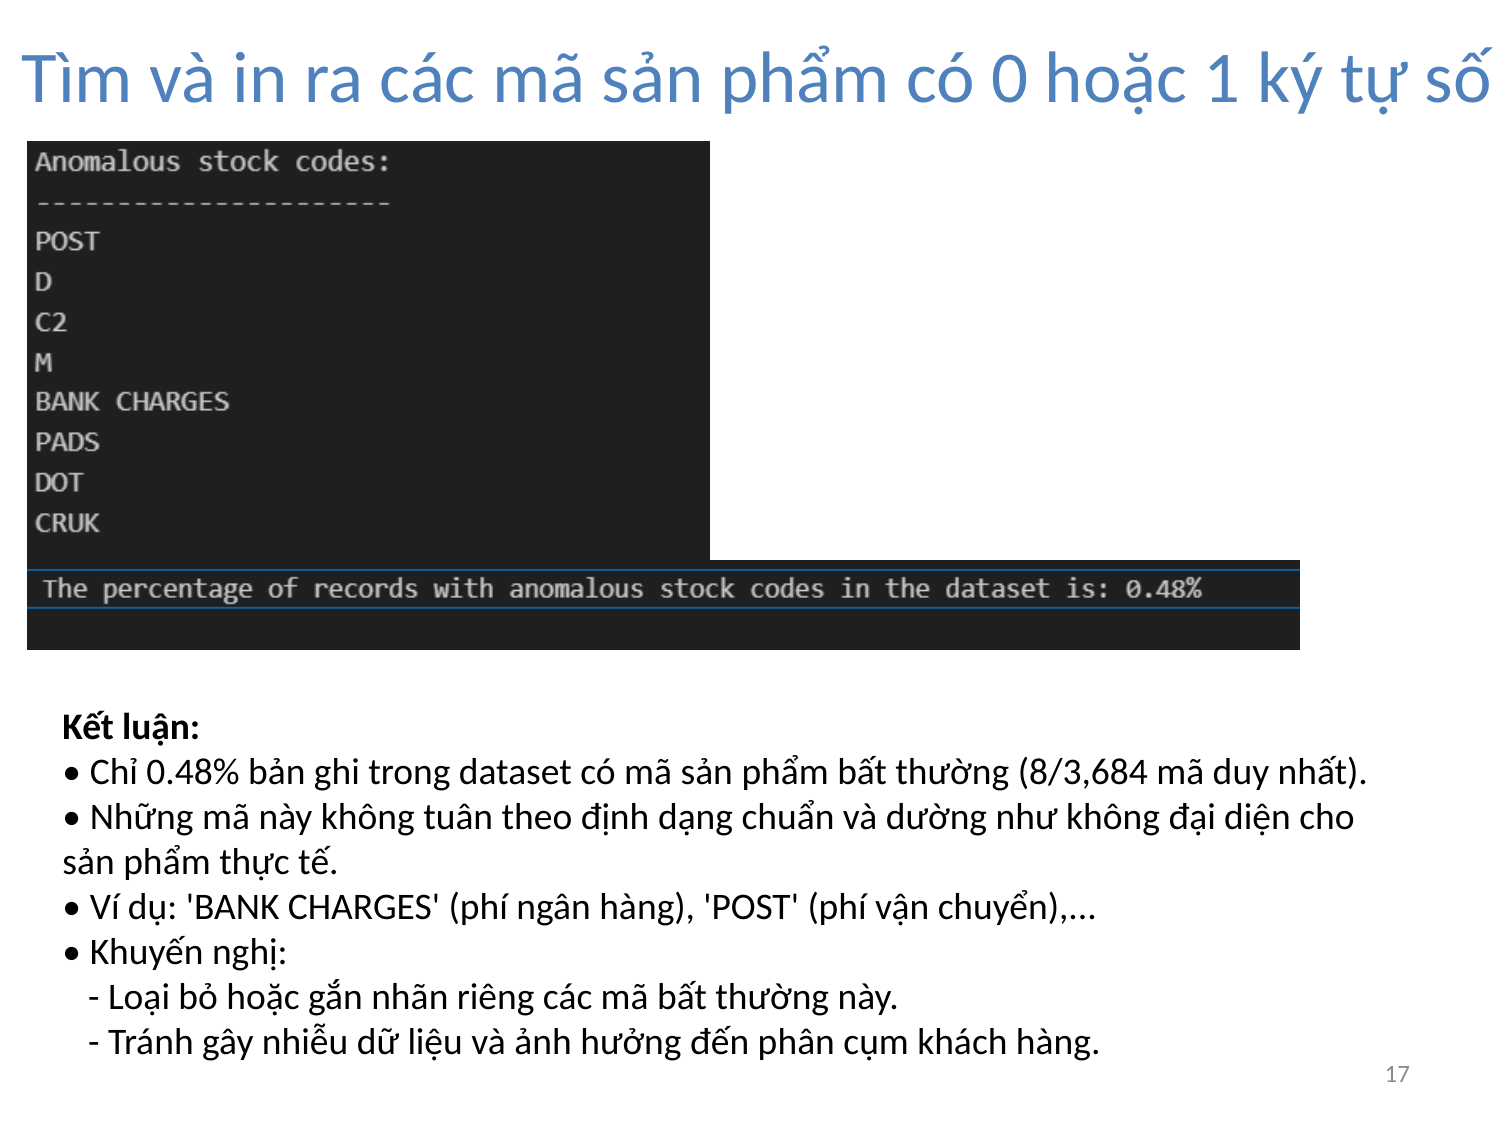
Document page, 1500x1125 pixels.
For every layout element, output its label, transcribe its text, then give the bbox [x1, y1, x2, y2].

picture [27, 141, 1300, 650]
text_box Kết luận: • Chỉ 0.48% bản ghi trong dataset có mã sản phẩm bất thường (8/3,684 mã duy nhất). • Những mã này không tuân theo định dạng chuẩn và dường như không đại diện cho sản phẩm thực tế. • Ví dụ: 'BANK CHARGES' (phí ngân hàng), 'POST' (phí vận chuyển),... • Khuyến nghị: - Loại bỏ hoặc gắn nhãn riêng các mã bất thường này. - Tránh gây nhiễu dữ liệu và ảnh hưởng đến phân cụm khách hàng. [47, 694, 1398, 1070]
text_box Tìm và in ra các mã sản phẩm có 0 hoặc 1 ký tự số [5, 22, 1500, 126]
slide_number 17 [1074, 1042, 1425, 1103]
